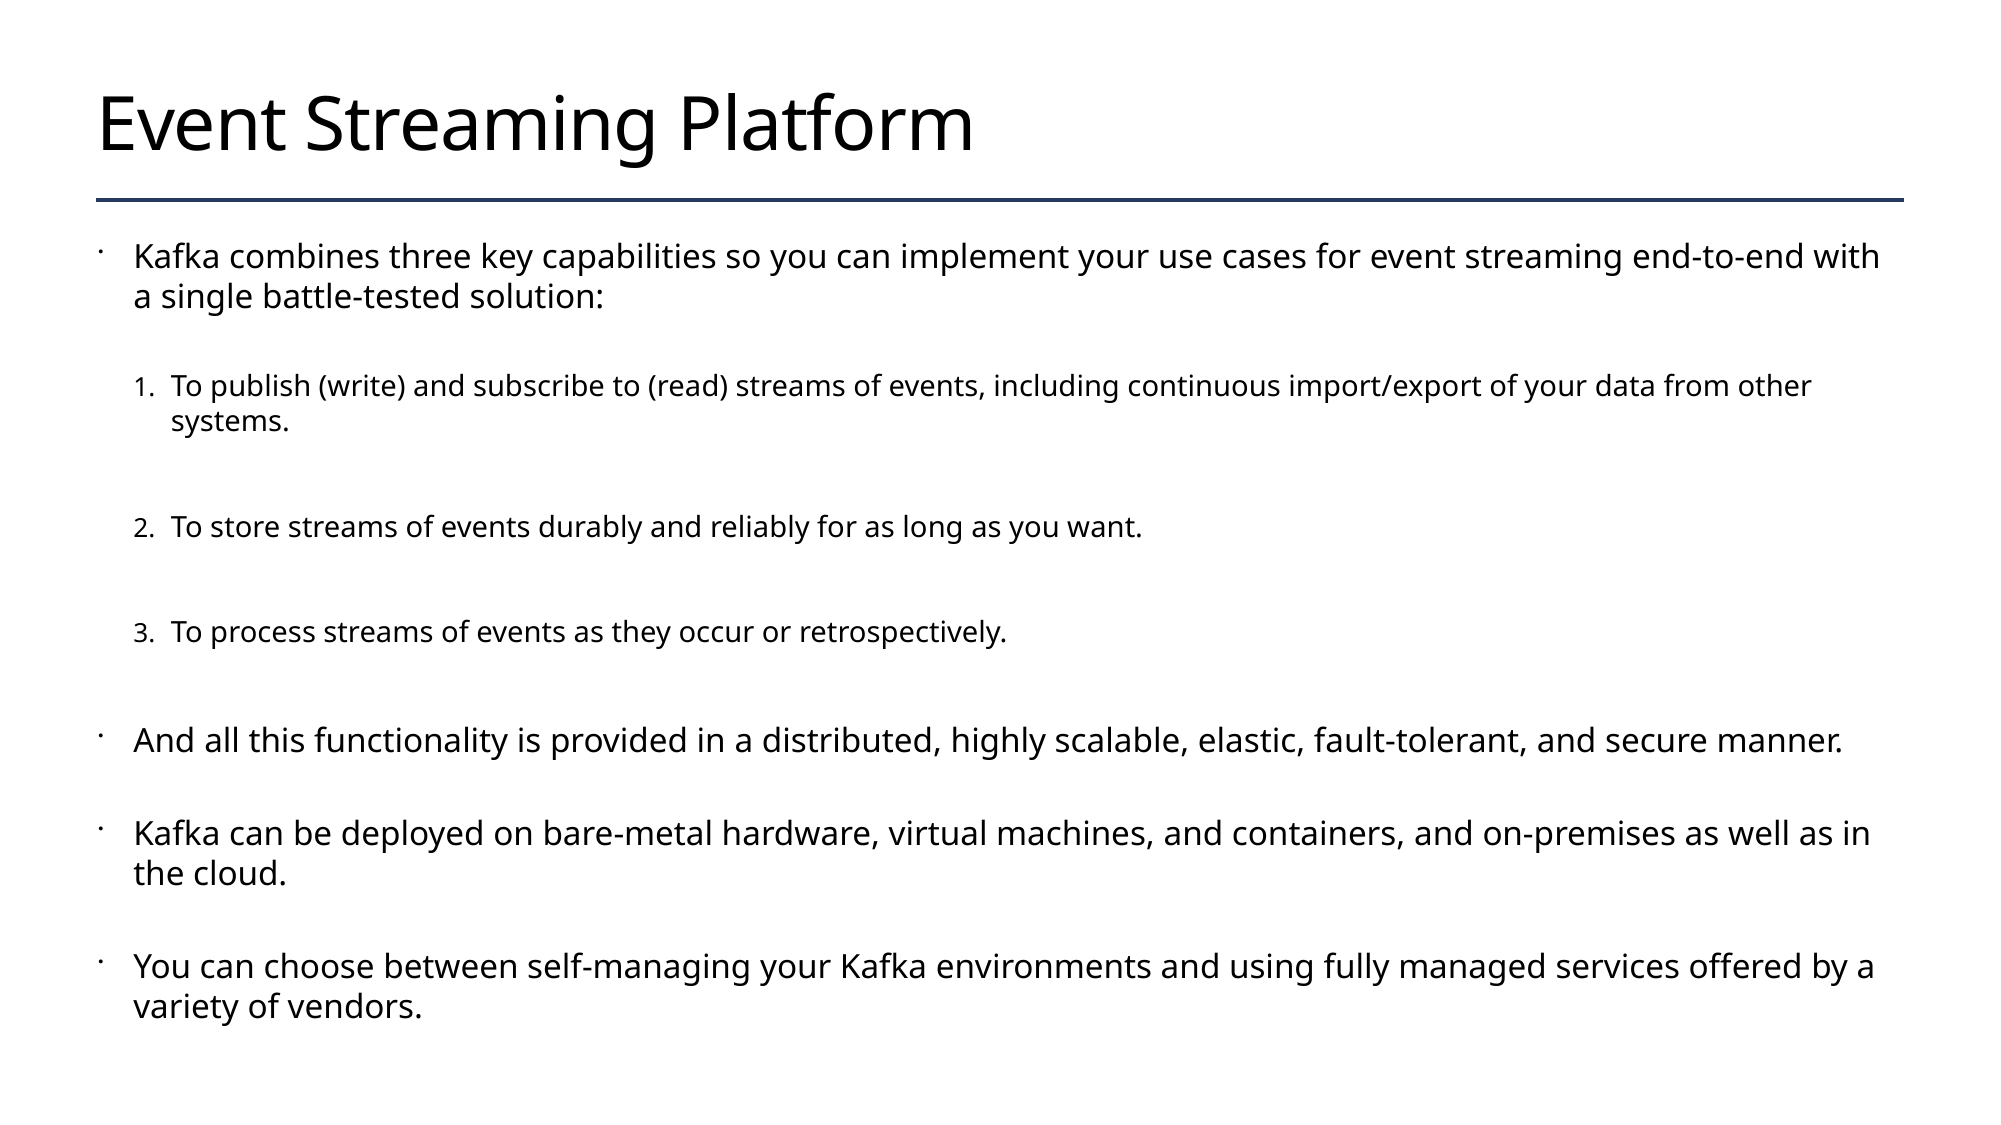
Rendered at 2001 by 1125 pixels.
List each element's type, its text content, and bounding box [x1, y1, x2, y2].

list Kafka combines three key capabilities so you can implement your use cases for event streaming end-to-end with a single battle-tested solution: To publish (write) and subscribe to (read) streams of events, including continuous import/export of your data from other systems. To store streams of events durably and reliably for as long as you want. To process streams of events as they occur or retrospectively. And all this functionality is provided in a distributed, highly scalable, elastic, fault-tolerant, and secure manner. Kafka can be deployed on bare-metal hardware, virtual machines, and containers, and on-premises as well as in the cloud. You can choose between self-managing your Kafka environments and using fully managed services offered by a variety of vendors. [95, 235, 1904, 943]
title Event Streaming Platform [96, 75, 1904, 166]
